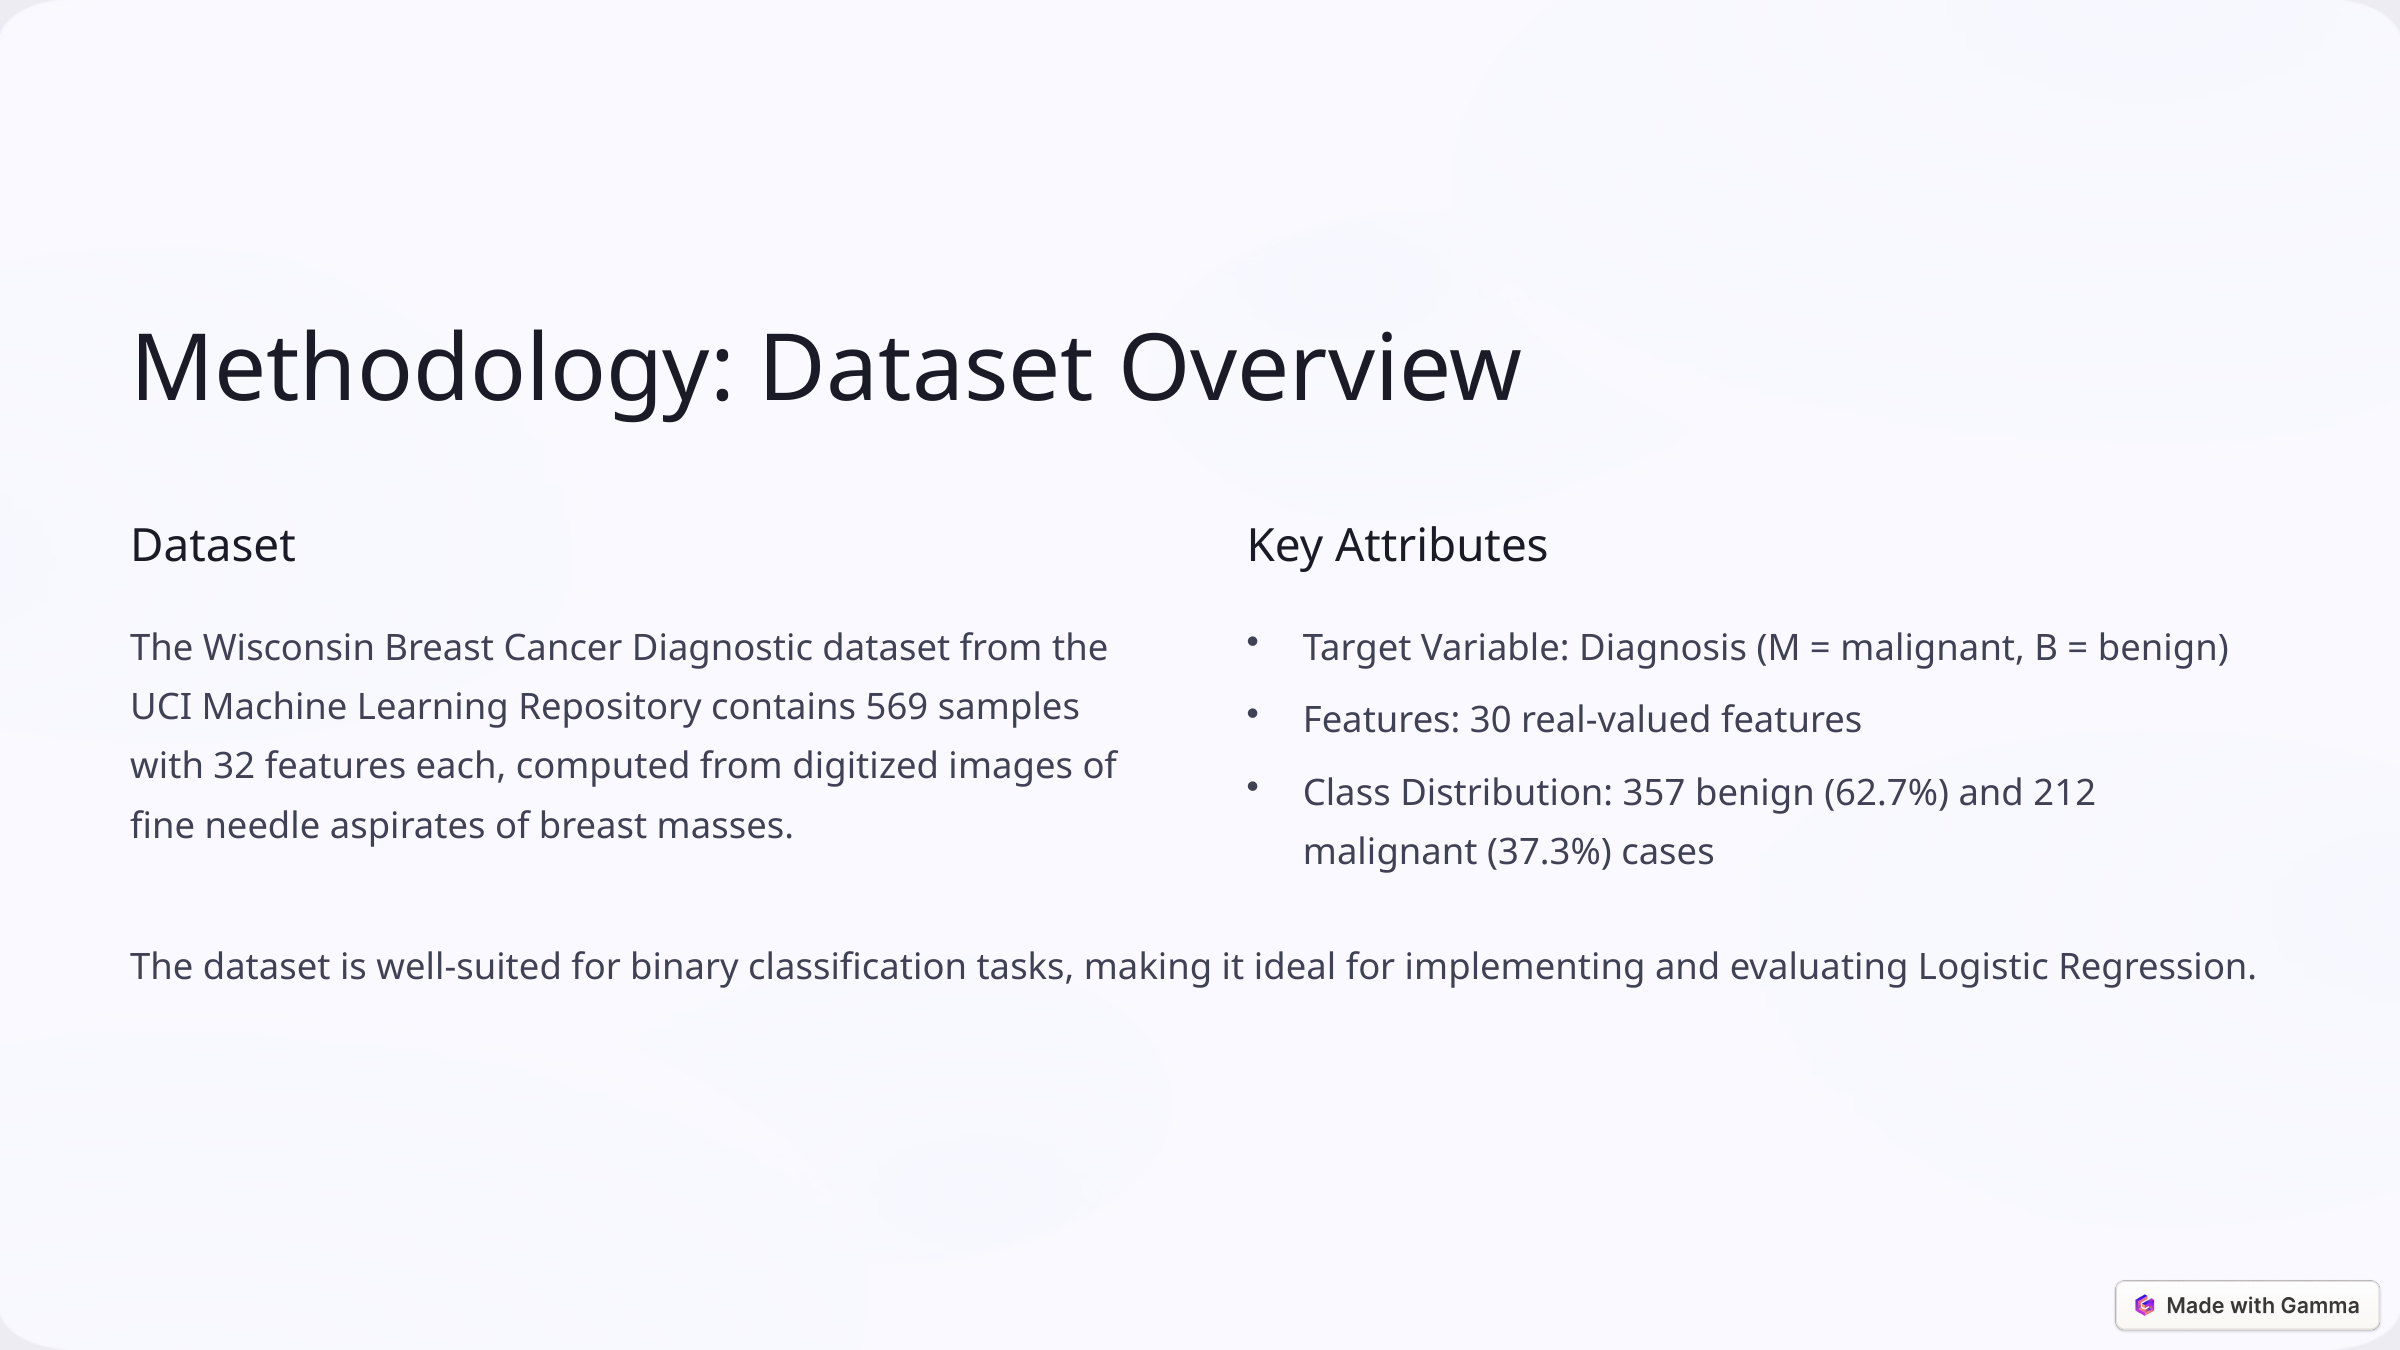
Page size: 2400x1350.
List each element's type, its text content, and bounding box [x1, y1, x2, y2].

text_box The dataset is well-suited for binary classification tasks, making it ideal for implementing and evaluating Logistic Regression. [130, 927, 2270, 1047]
text_box Methodology: Dataset Overview [130, 303, 1523, 420]
text_box Key Attributes [1246, 512, 1712, 571]
picture [2106, 1271, 2389, 1339]
text_box Class Distribution: 357 benign (62.7%) and 212 malignant (37.3%) cases [1246, 753, 2271, 873]
text_box The Wisconsin Breast Cancer Diagnostic dataset from the UCI Machine Learning Repository contains 569 samples with 32 features each, computed from digitized images of fine needle aspirates of breast masses. [130, 608, 1155, 847]
text_box Dataset [130, 512, 596, 571]
text_box Features: 30 real-valued features [1246, 680, 2271, 741]
text_box Target Variable: Diagnosis (M = malignant, B = benign) [1246, 608, 2271, 668]
